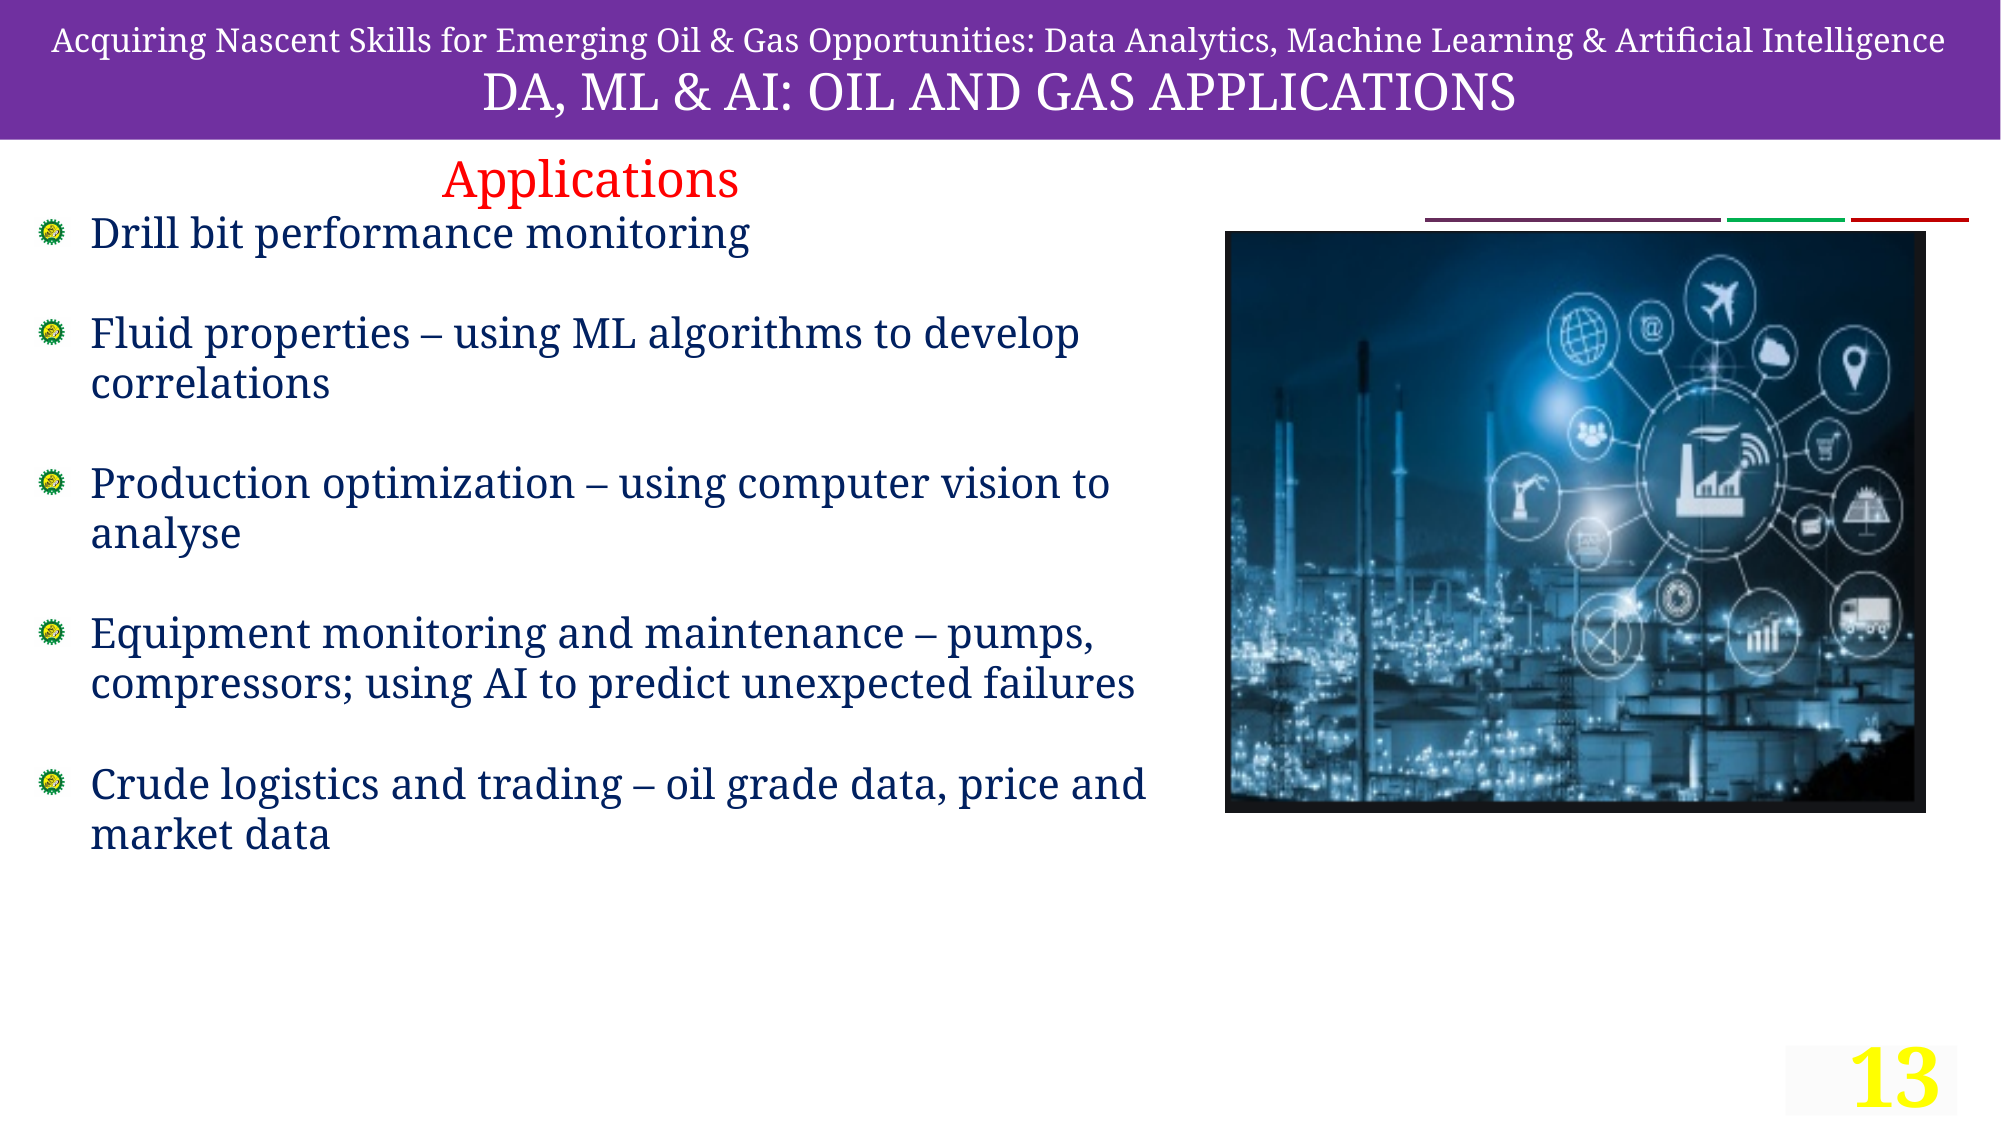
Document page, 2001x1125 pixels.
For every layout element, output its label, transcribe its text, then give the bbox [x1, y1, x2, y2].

picture [34, 767, 71, 797]
text_box Acquiring Nascent Skills for Emerging Oil & Gas Opportunities: Data Analytics, Machine Learning & Artificial Intelligence DA, ML & AI: OIL AND GAS APPLICATIONS [0, 0, 2001, 140]
picture [34, 217, 71, 247]
picture [34, 617, 71, 647]
text_box Applications Drill bit performance monitoring Fluid properties – using ML algorithms to develop correlations Production optimization – using computer vision to analyse Equipment monitoring and maintenance – pumps, compressors; using AI to predict unexpected failures Crude logistics and trading – oil grade data, price and market data [19, 140, 1163, 865]
picture [34, 317, 71, 347]
picture [1225, 231, 1926, 813]
picture [34, 467, 71, 497]
